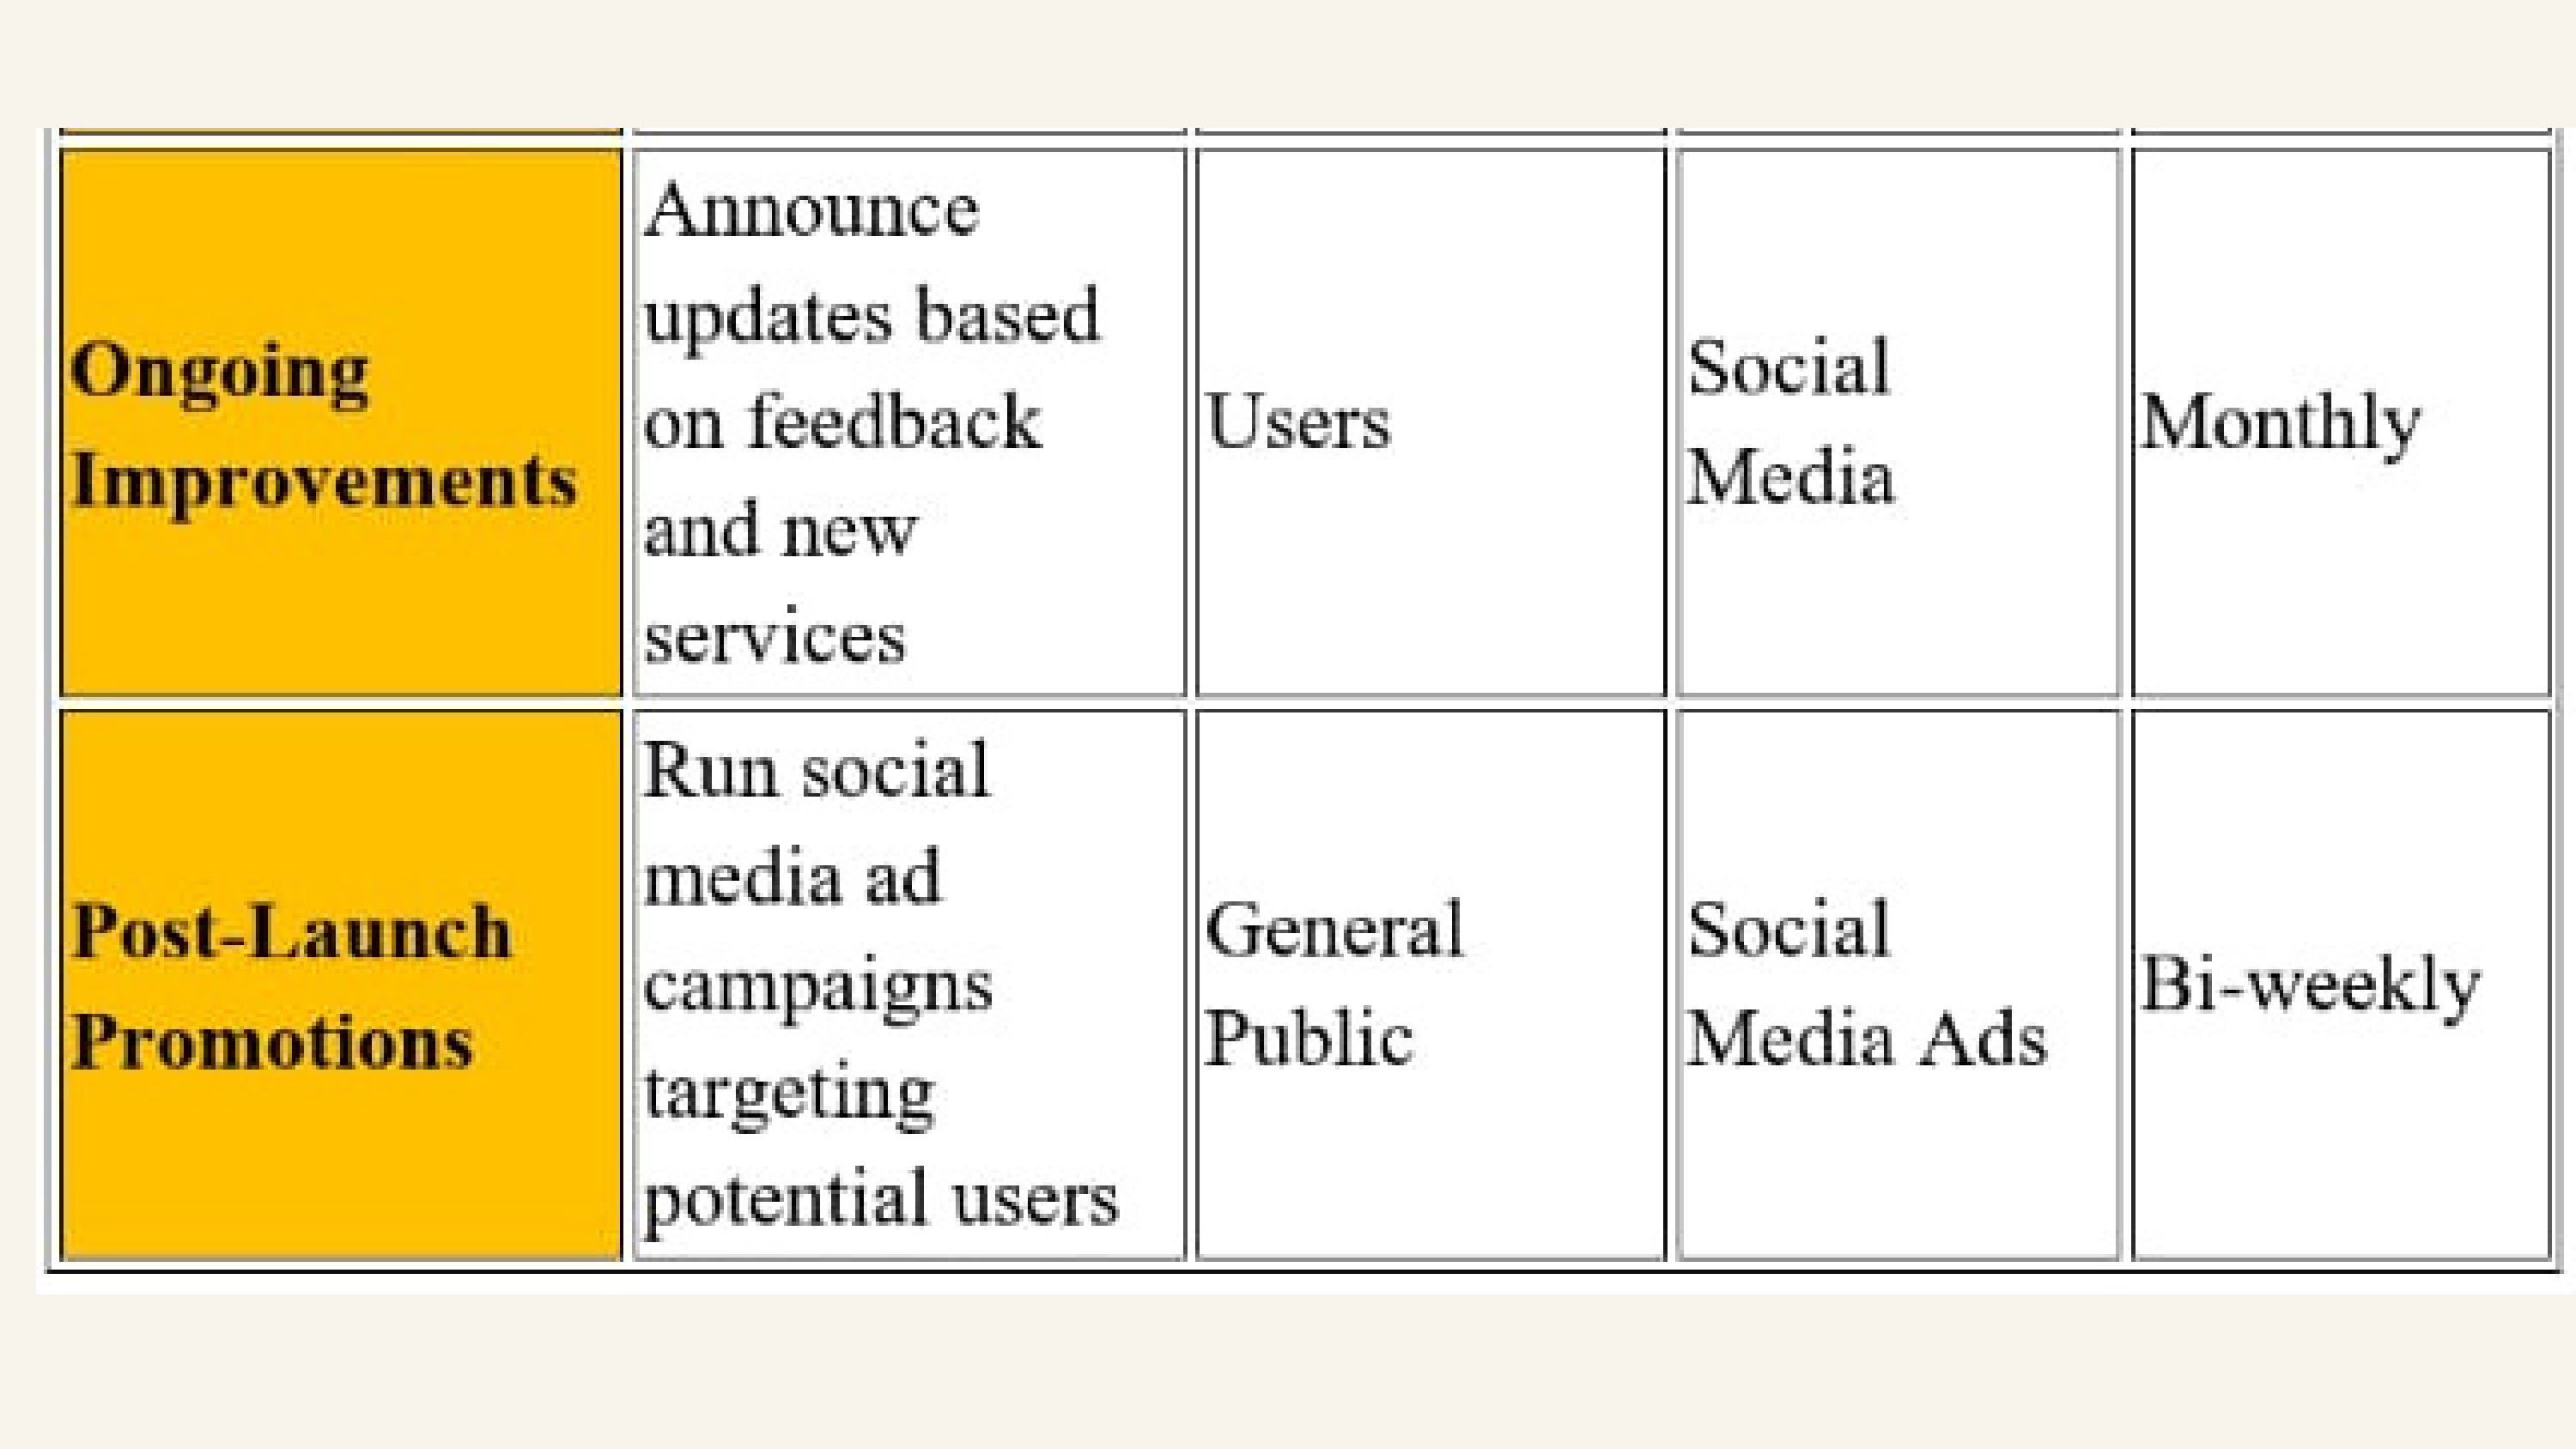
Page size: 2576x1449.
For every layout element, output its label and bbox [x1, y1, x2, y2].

text_box [36, 128, 2576, 1294]
